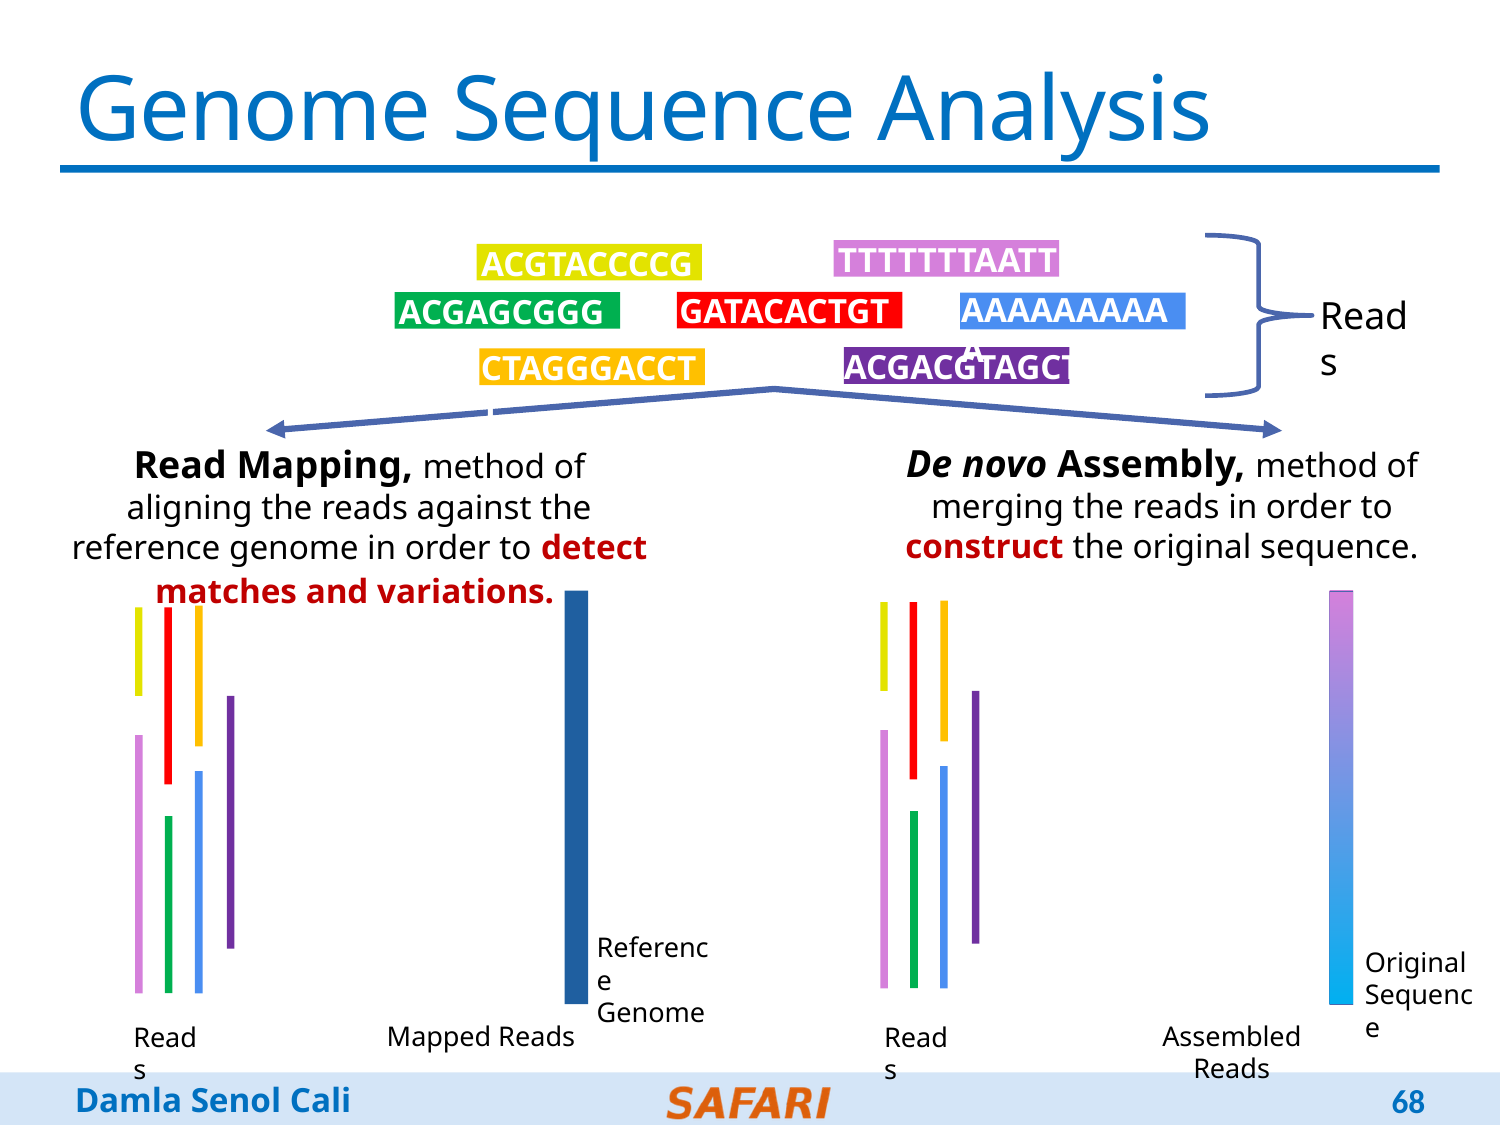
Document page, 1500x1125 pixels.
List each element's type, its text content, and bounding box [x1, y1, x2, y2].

text_box [163, 606, 173, 786]
text_box [226, 695, 236, 950]
text_box Reads [869, 1012, 969, 1093]
text_box [1328, 589, 1354, 1005]
text_box [939, 765, 949, 990]
text_box [163, 815, 174, 994]
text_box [822, 230, 1077, 288]
text_box De novo Assembly, method of merging the reads in order to construct the original sequence. [866, 432, 1458, 573]
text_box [945, 281, 1206, 339]
slide_number 68 [1233, 1077, 1440, 1123]
text_box [879, 601, 889, 692]
text_box [879, 729, 889, 990]
text_box [563, 589, 589, 1005]
text_box [134, 734, 144, 995]
text_box [939, 599, 949, 743]
text_box Original Sequence [1349, 937, 1500, 1051]
text_box Reads [118, 1012, 218, 1093]
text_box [773, 388, 1283, 432]
title Genome Sequence Analysis [60, 42, 1440, 166]
text_box Mapped Reads [359, 1011, 603, 1059]
text_box Read Mapping, method of aligning the reads against the reference genome in order to detect matches and variations. [55, 433, 664, 619]
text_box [265, 388, 772, 432]
text_box [1205, 234, 1314, 385]
picture [665, 1078, 835, 1125]
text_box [828, 338, 1102, 395]
text_box [194, 604, 204, 748]
text_box Reference Genome [581, 923, 732, 1036]
text_box [971, 690, 981, 945]
text_box Assembled Reads [1110, 1011, 1354, 1092]
text_box [908, 601, 919, 781]
text_box [134, 606, 144, 697]
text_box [465, 339, 724, 397]
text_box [465, 235, 724, 293]
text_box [383, 283, 629, 340]
text_box [909, 810, 919, 989]
text_box [194, 770, 204, 995]
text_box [664, 282, 922, 340]
text_box Reads [1304, 285, 1439, 390]
